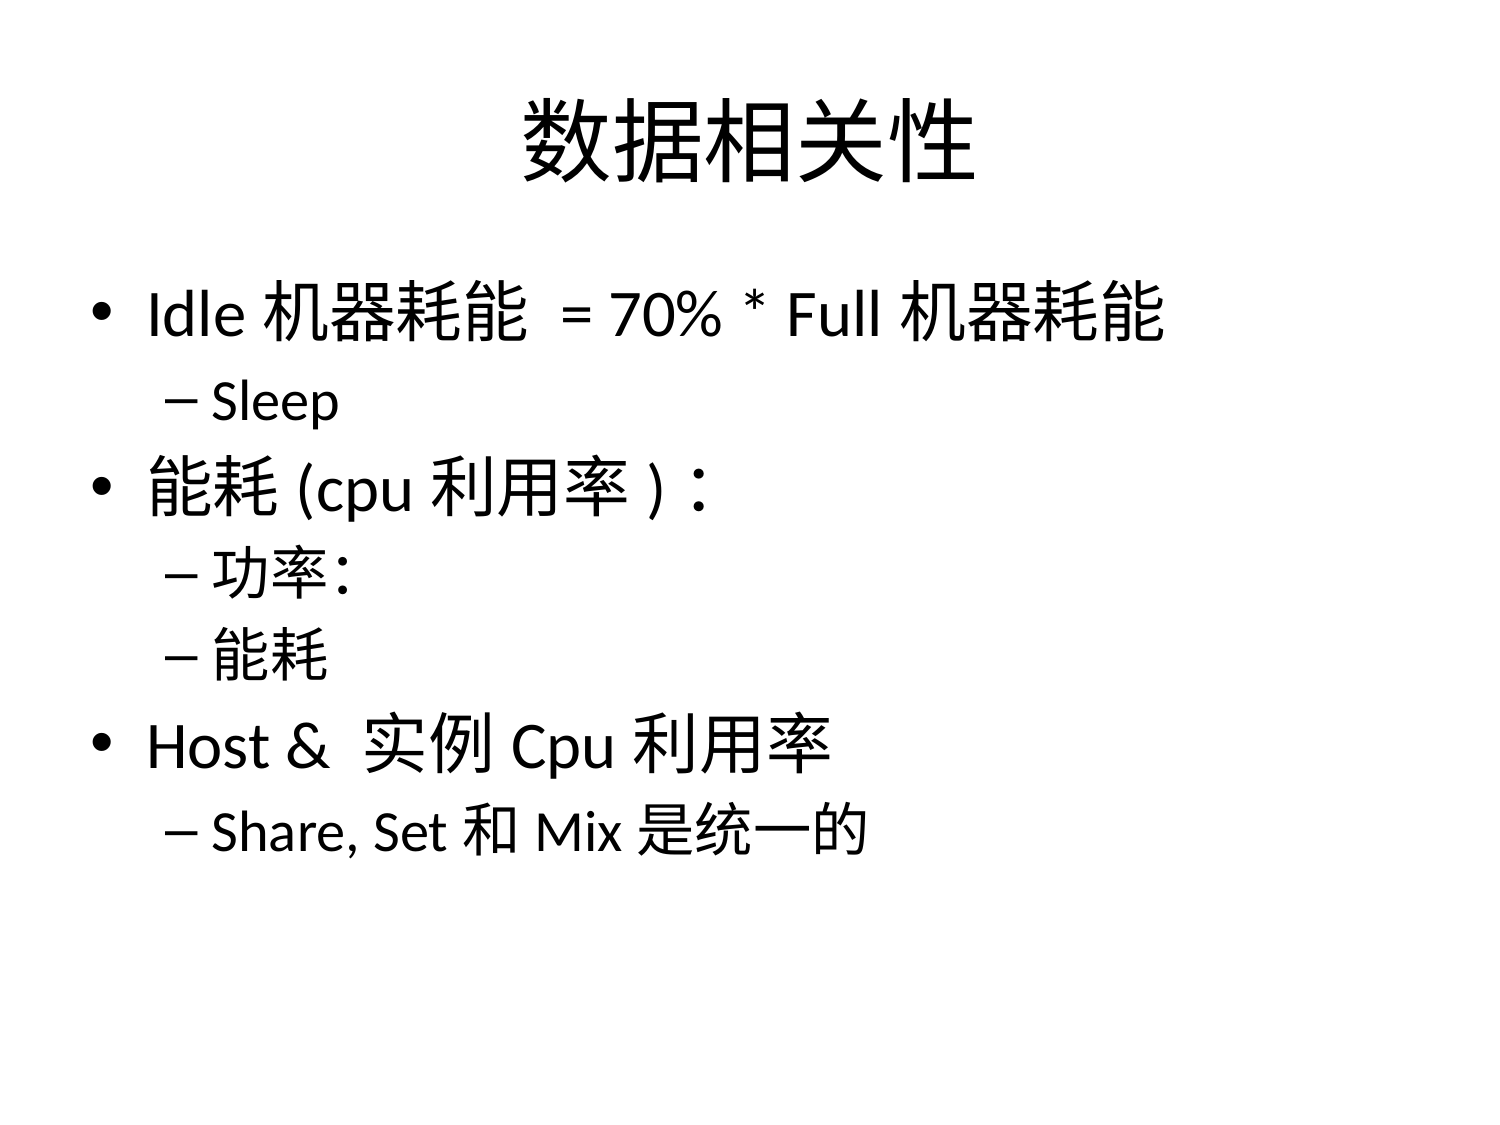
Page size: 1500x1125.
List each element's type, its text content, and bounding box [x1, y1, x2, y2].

title 数据相关性 [75, 45, 1425, 233]
